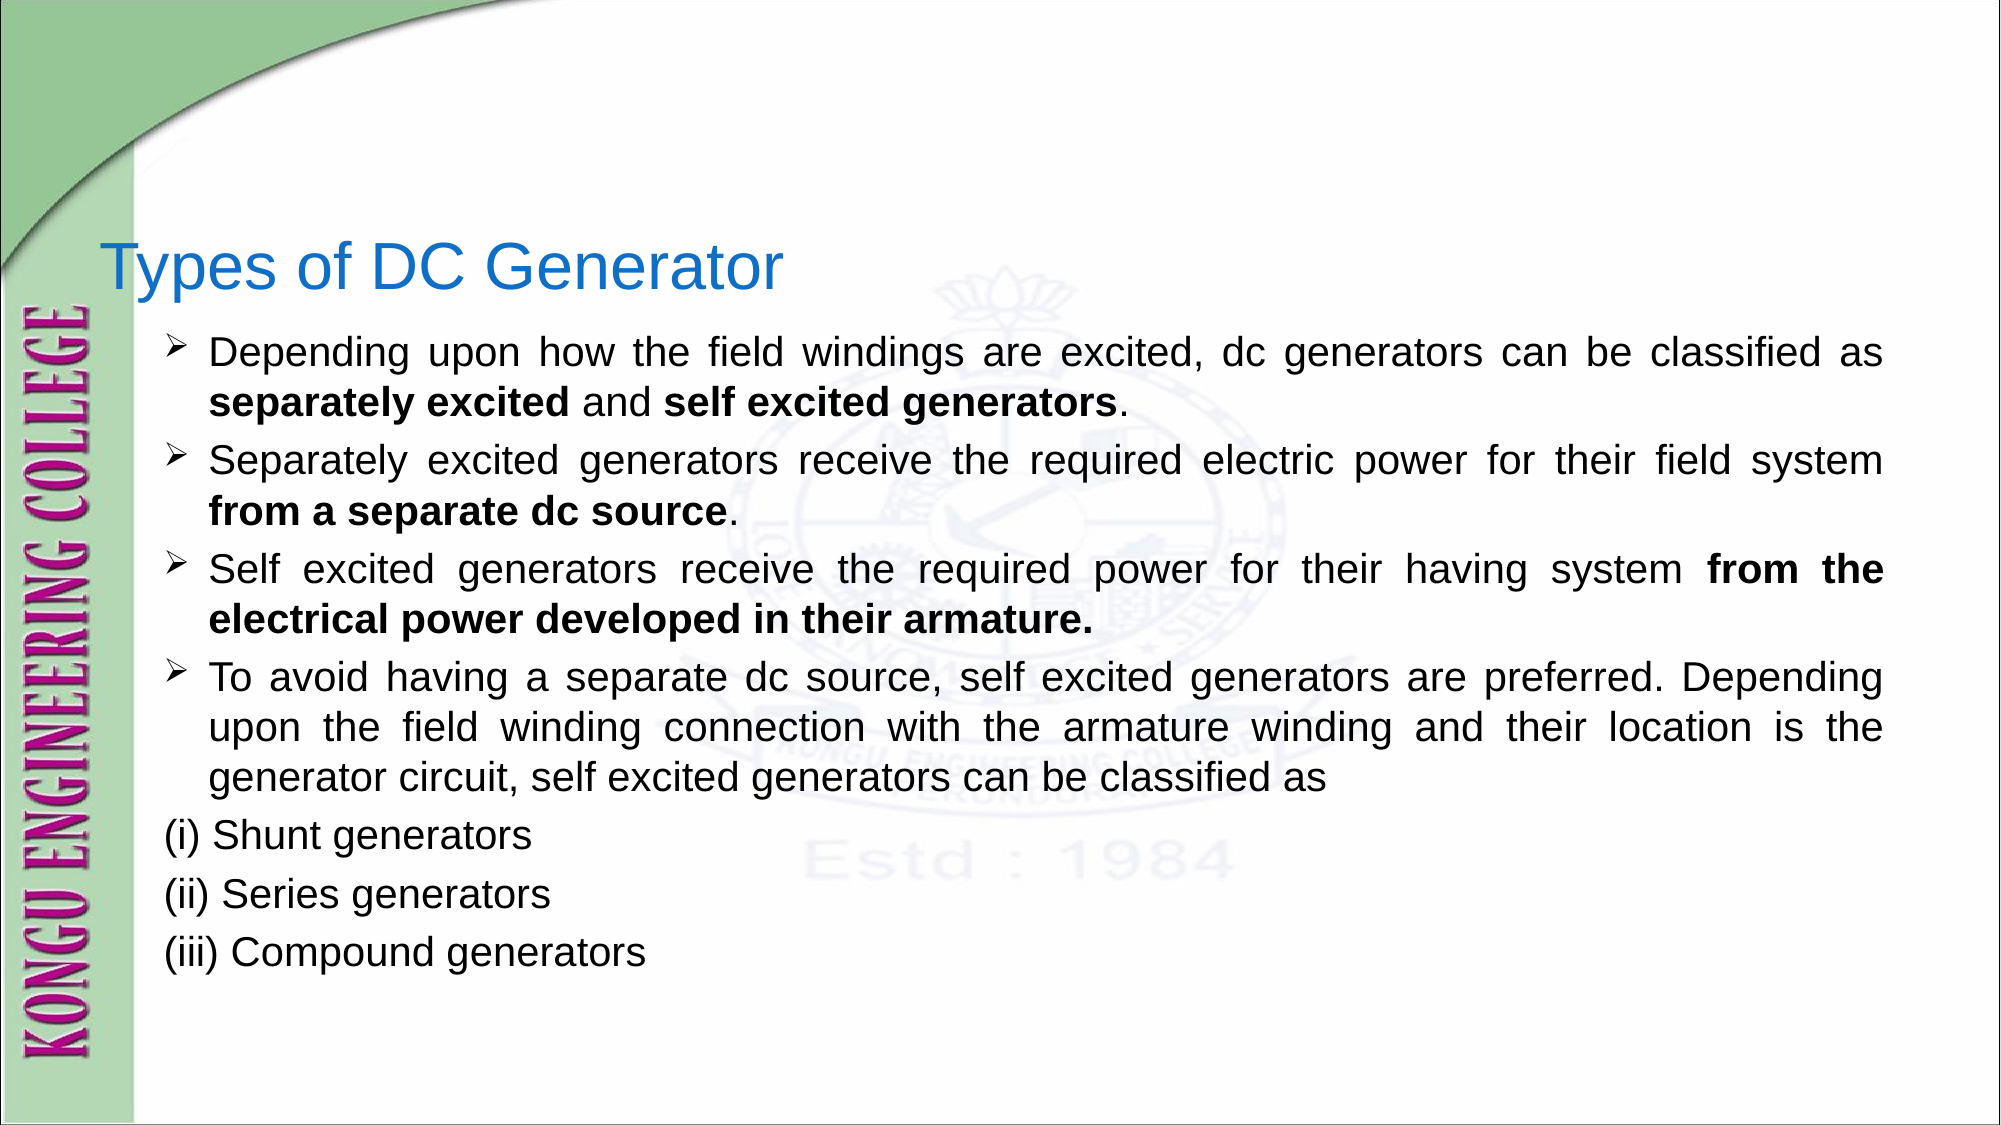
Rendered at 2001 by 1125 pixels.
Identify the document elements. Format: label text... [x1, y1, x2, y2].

list Depending upon how the field windings are excited, dc generators can be classified as separately excited and self excited generators. Separately excited generators receive the required electric power for their field system from a separate dc source. Self excited generators receive the required power for their having system from the electrical power developed in their armature. To avoid having a separate dc source, self excited generators are preferred. Depending upon the field winding connection with the armature winding and their location is the generator circuit, self excited generators can be classified as (i) Shunt generators (ii) Series generators (iii) Compound generators [148, 317, 1900, 1038]
picture [0, 0, 2001, 1125]
title Types of DC Generator [99, 115, 1900, 304]
